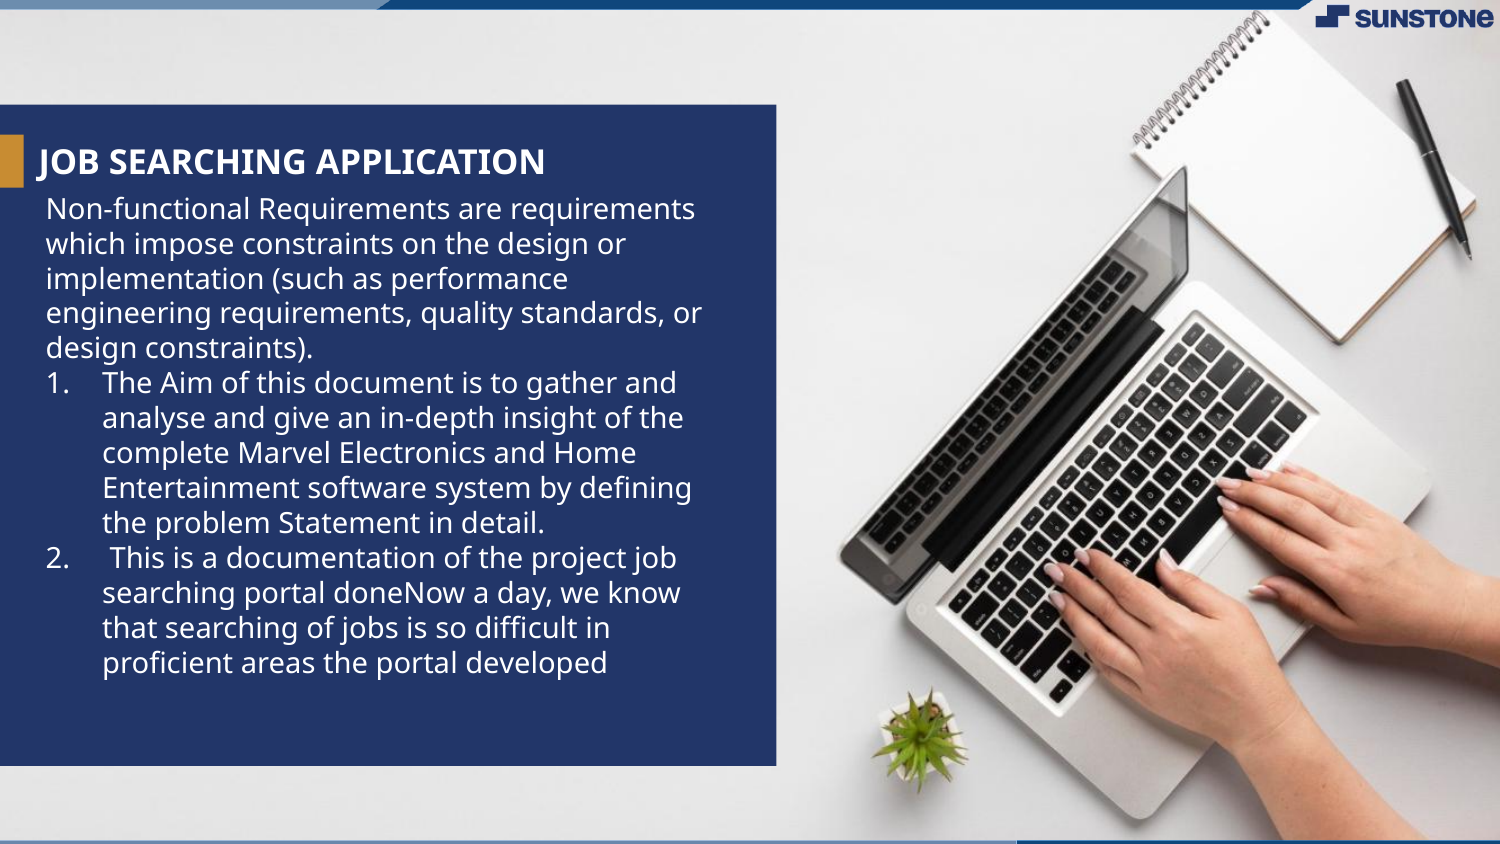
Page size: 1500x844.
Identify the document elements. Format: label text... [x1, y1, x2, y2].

title JOB SEARCHING APPLICATION [23, 132, 585, 182]
list Non-functional Requirements are requirements which impose constraints on the design or implementation (such as performance engineering requirements, quality standards, or design constraints). The Aim of this document is to gather and analyse and give an in-depth insight of the complete Marvel Electronics and Home Entertainment software system by defining the problem Statement in detail. This is a documentation of the project job searching portal doneNow a day, we know that searching of jobs is so difficult in proficient areas the portal developed [7, 182, 735, 844]
picture [0, 766, 7, 844]
picture [0, 0, 1500, 844]
